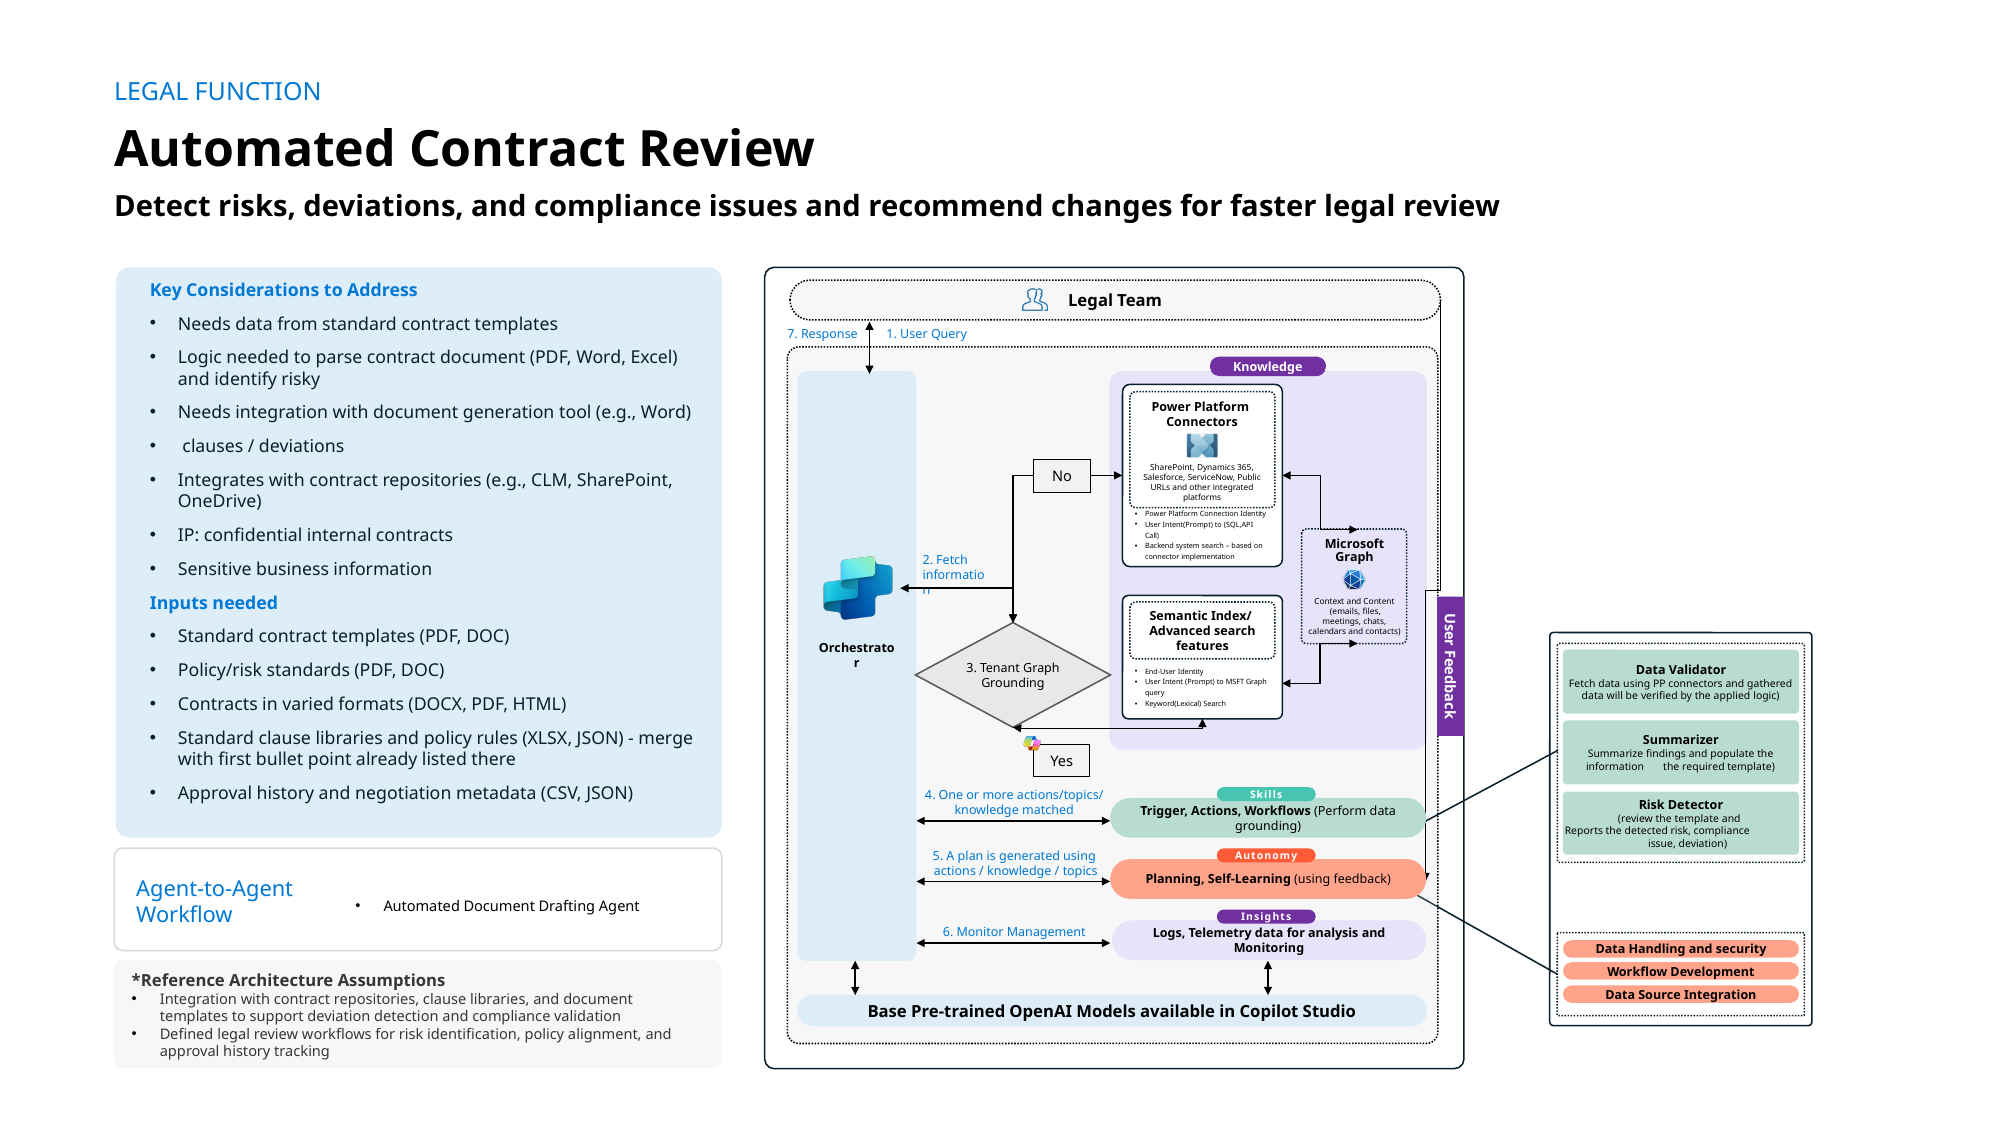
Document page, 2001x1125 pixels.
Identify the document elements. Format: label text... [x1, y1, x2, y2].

picture [815, 545, 901, 631]
text_box 1. User Query [886, 325, 973, 342]
text_box Legal Team [789, 280, 1441, 320]
text_box Summarizer Summarize findings and populate the information the required template) [1562, 720, 1800, 785]
text_box 5. A plan is generated using actions / knowledge / topics [921, 848, 1107, 879]
text_box Power Platform Connectors [1135, 399, 1269, 430]
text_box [1409, 890, 1558, 975]
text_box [1103, 628, 1113, 819]
text_box Data Handling and security [1562, 940, 1800, 958]
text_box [899, 587, 1014, 623]
text_box No [1033, 459, 1091, 475]
text_box Yes [1033, 744, 1090, 777]
text_box [1548, 631, 1813, 1027]
picture [1023, 734, 1042, 753]
picture [1342, 569, 1366, 590]
text_box User Feedback [1441, 596, 1464, 736]
text_box Microsoft Graph [1321, 538, 1388, 564]
title Automated Contract Review [114, 230, 1322, 305]
text_box Key Considerations to Address Needs data from standard contract templates Logic needed to parse contract document (PDF, Word, Excel) and identify risky Needs integration with document generation tool (e.g., Word) clauses / deviations Integrates with contract repositories (e.g., CLM, SharePoint, OneDrive) IP: confidential internal contracts Sensitive business information Inputs needed Standard contract templates (PDF, DOC) Policy/risk standards (PDF, DOC) Contracts in varied formats (DOCX, PDF, HTML) Standard clause libraries and policy rules (XLSX, JSON) - merge with first bullet point already listed there Approval history and negotiation metadata (CSV, JSON) [115, 305, 722, 838]
text_box Orchestrator [803, 632, 911, 678]
text_box 4. One or more actions/topics/ knowledge matched [916, 787, 1103, 817]
text_box Logs, Telemetry data for analysis and Monitoring [1112, 920, 1409, 961]
text_box *Reference Architecture Assumptions Integration with contract repositories, clause libraries, and document templates to support deviation detection and compliance validation Defined legal review workflows for risk identification, policy alignment, and approval history tracking [114, 959, 722, 1069]
text_box End-User Identity User Intent (Prompt) to MSFT Graph query Keyword(Lexical) Search [1135, 664, 1275, 708]
picture [1022, 288, 1049, 312]
text_box Detect risks, deviations, and compliance issues and recommend changes for faster legal review [114, 180, 1957, 230]
text_box Insights [1216, 909, 1316, 924]
text_box [114, 848, 722, 951]
picture [1186, 433, 1218, 459]
text_box Autonomy [1216, 848, 1316, 863]
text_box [1282, 475, 1358, 530]
text_box Data Validator Fetch data using PP connectors and gathered data will be verified by the applied logic) [1562, 649, 1800, 714]
text_box Risk Detector (review the template and Reports the detected risk, compliance issue, deviation) [1562, 791, 1800, 855]
text_box Automated Document Drafting Agent [340, 884, 718, 922]
text_box 6. Monitor Management [937, 924, 1092, 942]
text_box 2. Fetch information [922, 552, 988, 587]
text_box Agent-to-Agent Workflow [121, 867, 333, 935]
text_box Trigger, Actions, Workflows (Perform data grounding) [1110, 797, 1425, 838]
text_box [1418, 750, 1559, 825]
text_box Knowledge [1209, 356, 1327, 377]
text_box 3. Tenant Graph Grounding [915, 623, 1103, 727]
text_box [1012, 475, 1123, 623]
text_box LEGAL FUNCTION [114, 77, 504, 104]
text_box Data Source Integration [1562, 985, 1800, 1003]
text_box SharePoint, Dynamics 365, Salesforce, ServiceNow, Public URLs and other integrated platforms [1135, 462, 1270, 503]
title Automated Contract Review [114, 116, 1322, 180]
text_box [1281, 643, 1358, 684]
text_box Workflow Development [1562, 962, 1800, 980]
text_box [1322, 266, 1465, 750]
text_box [1425, 299, 1441, 750]
text_box Planning, Self-Learning (using feedback) [1110, 859, 1426, 899]
text_box Power Platform Connection Identity User Intent(Prompt) to (SQL,API Call) Backend system search – based on connector implementation [1135, 507, 1270, 562]
text_box Context and Content (emails, files, meetings, chats, calendars and contacts) [1301, 595, 1408, 636]
text_box [1556, 931, 1806, 1017]
text_box 7. Response [787, 325, 869, 342]
text_box [763, 305, 1465, 1070]
text_box Skills [1216, 787, 1316, 802]
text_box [1425, 825, 1441, 882]
